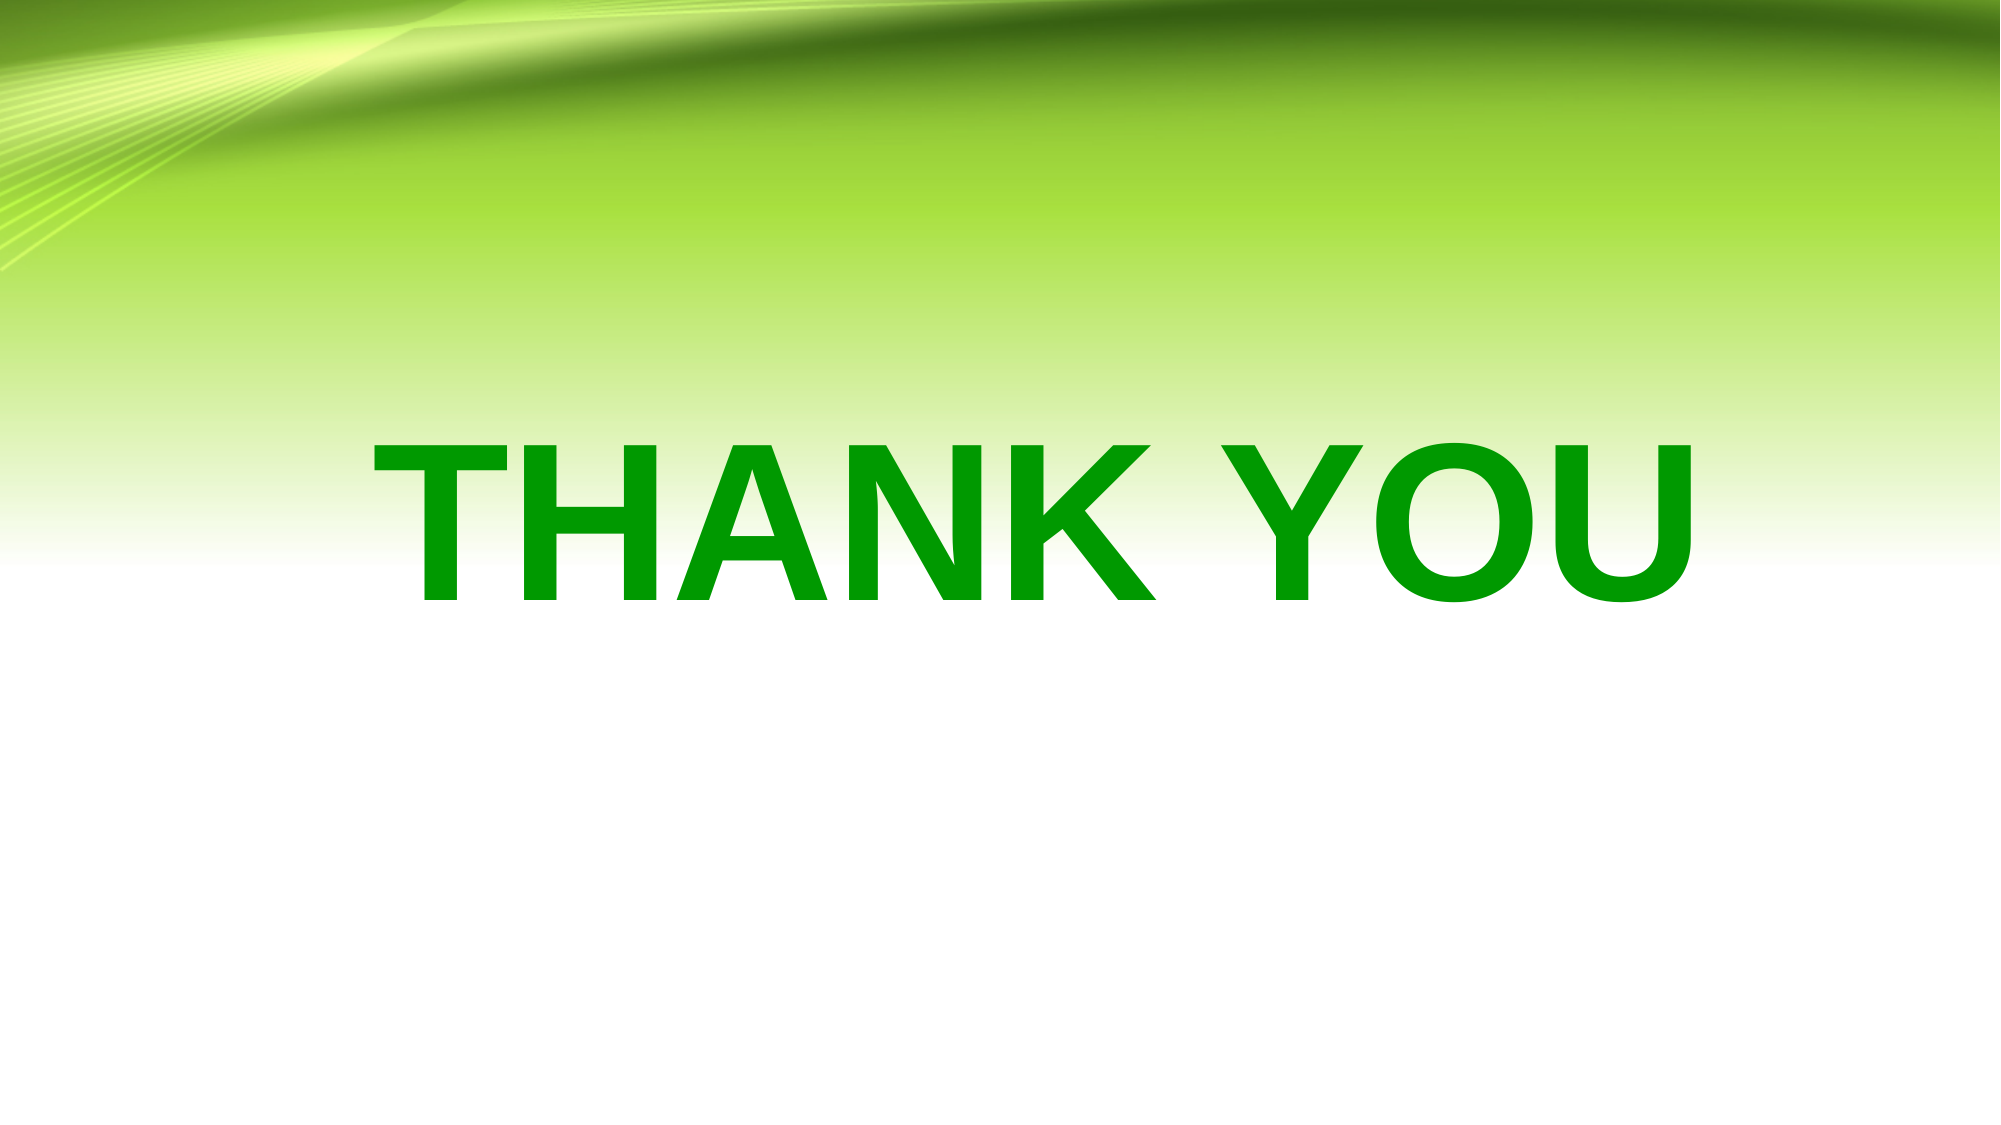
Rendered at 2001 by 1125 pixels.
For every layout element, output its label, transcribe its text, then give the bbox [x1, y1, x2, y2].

picture [0, 0, 2000, 1125]
text_box THANK YOU [506, 367, 1571, 726]
